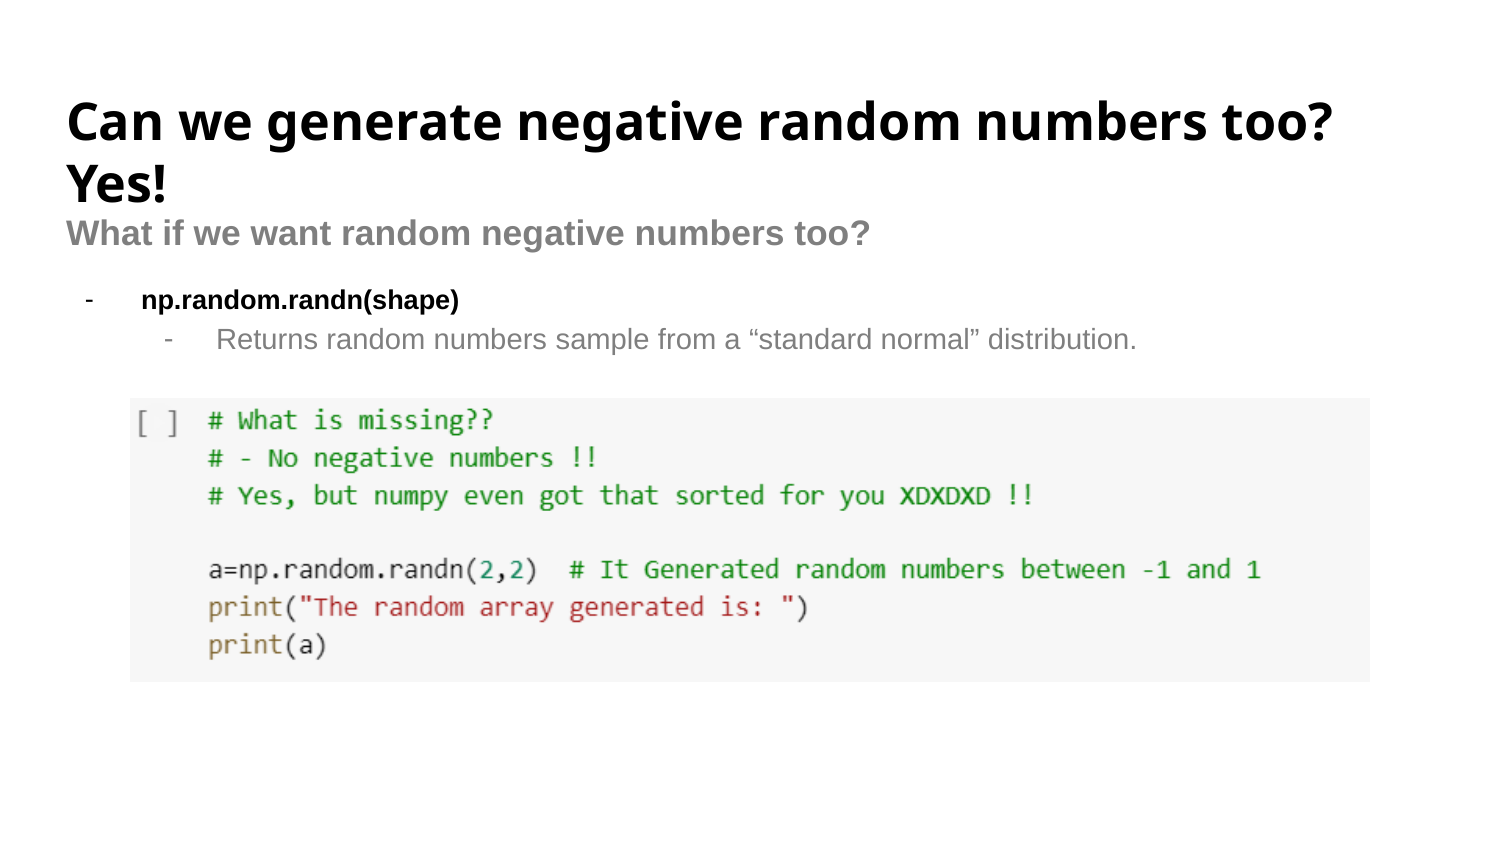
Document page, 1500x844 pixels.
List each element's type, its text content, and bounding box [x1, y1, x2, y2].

title Can we generate negative random numbers too? Yes! [51, 72, 1449, 176]
list What if we want random negative numbers too? np.random.randn(shape) Returns random numbers sample from a “standard normal” distribution. [51, 189, 1449, 750]
picture [130, 398, 1370, 682]
